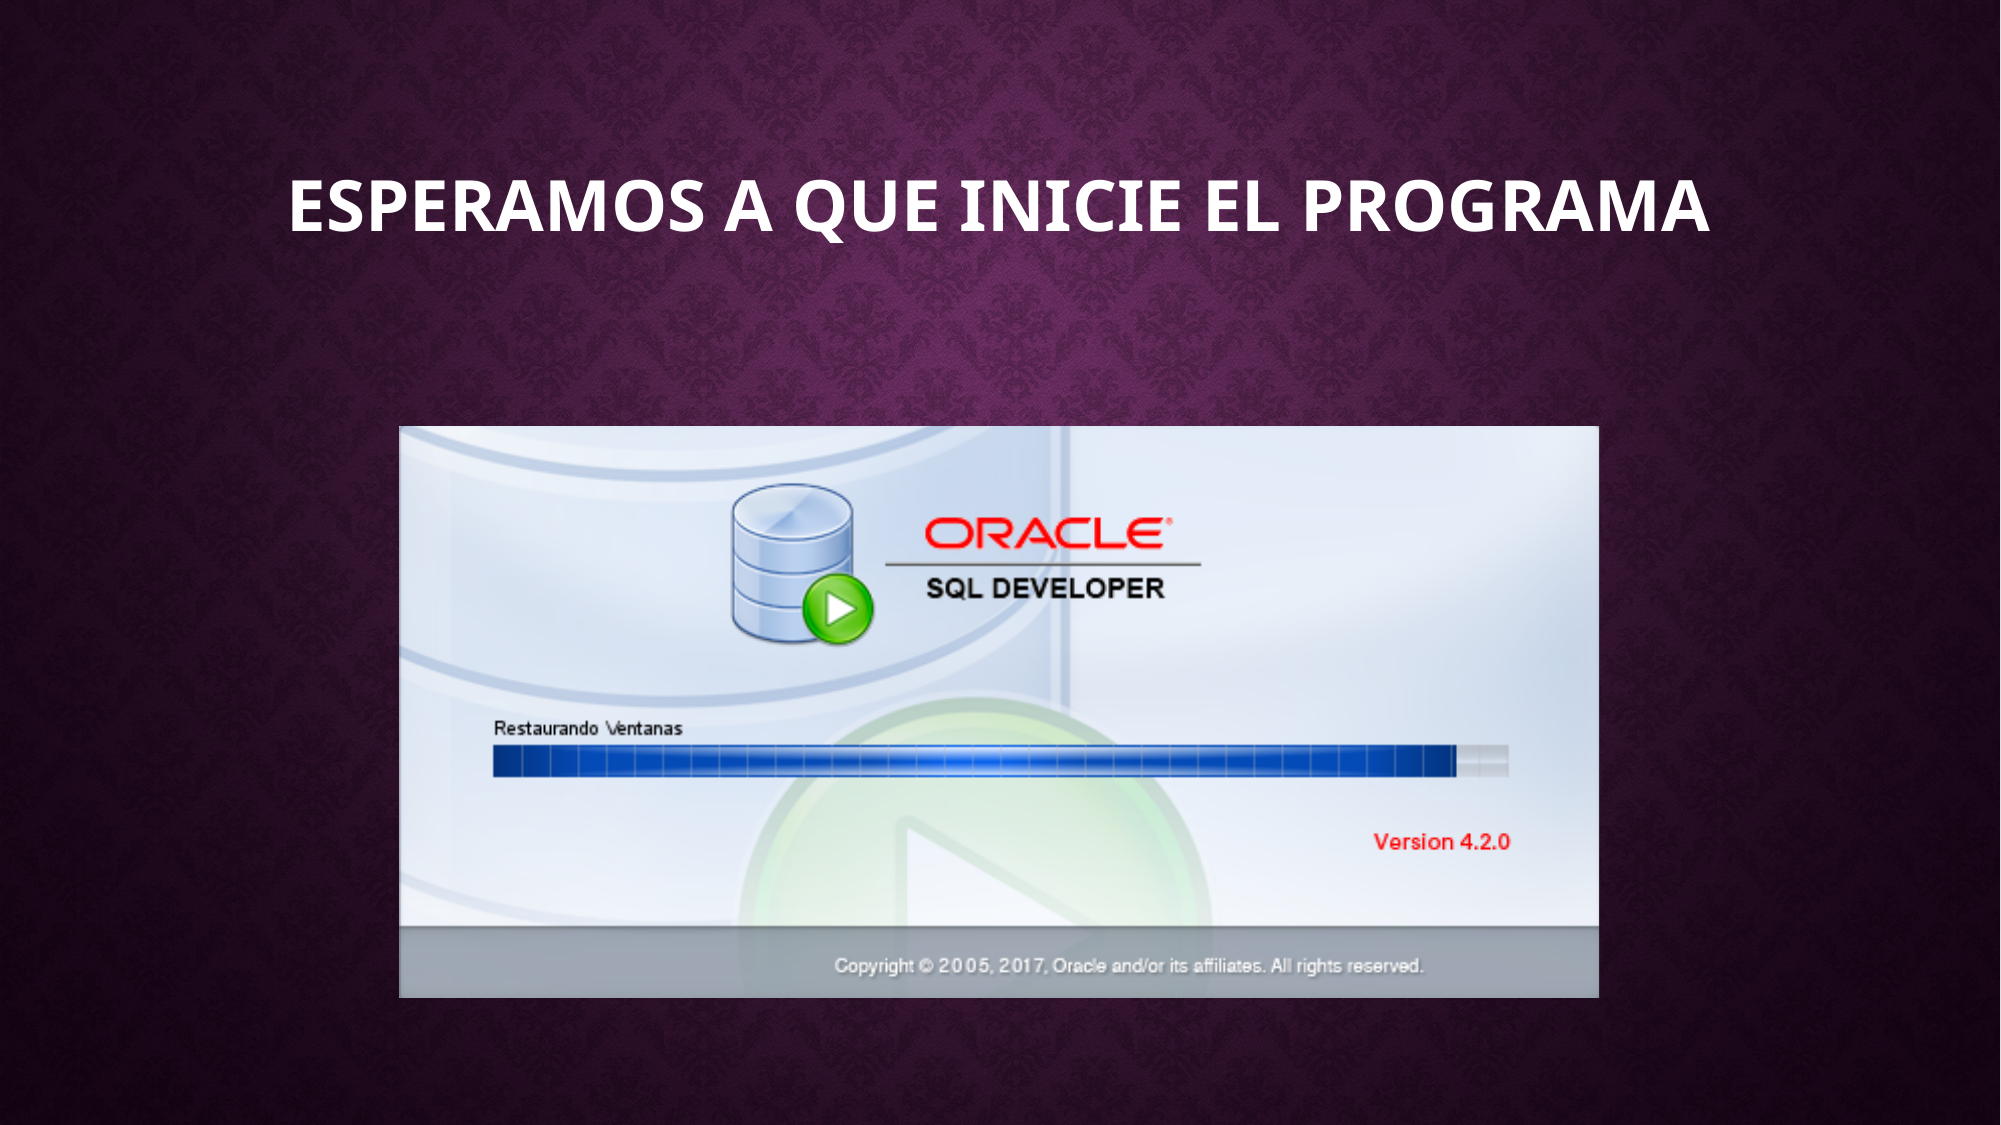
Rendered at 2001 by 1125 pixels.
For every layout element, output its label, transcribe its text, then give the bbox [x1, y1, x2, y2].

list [398, 425, 1600, 998]
title Esperamos a que inicie el programa [149, 99, 1849, 318]
